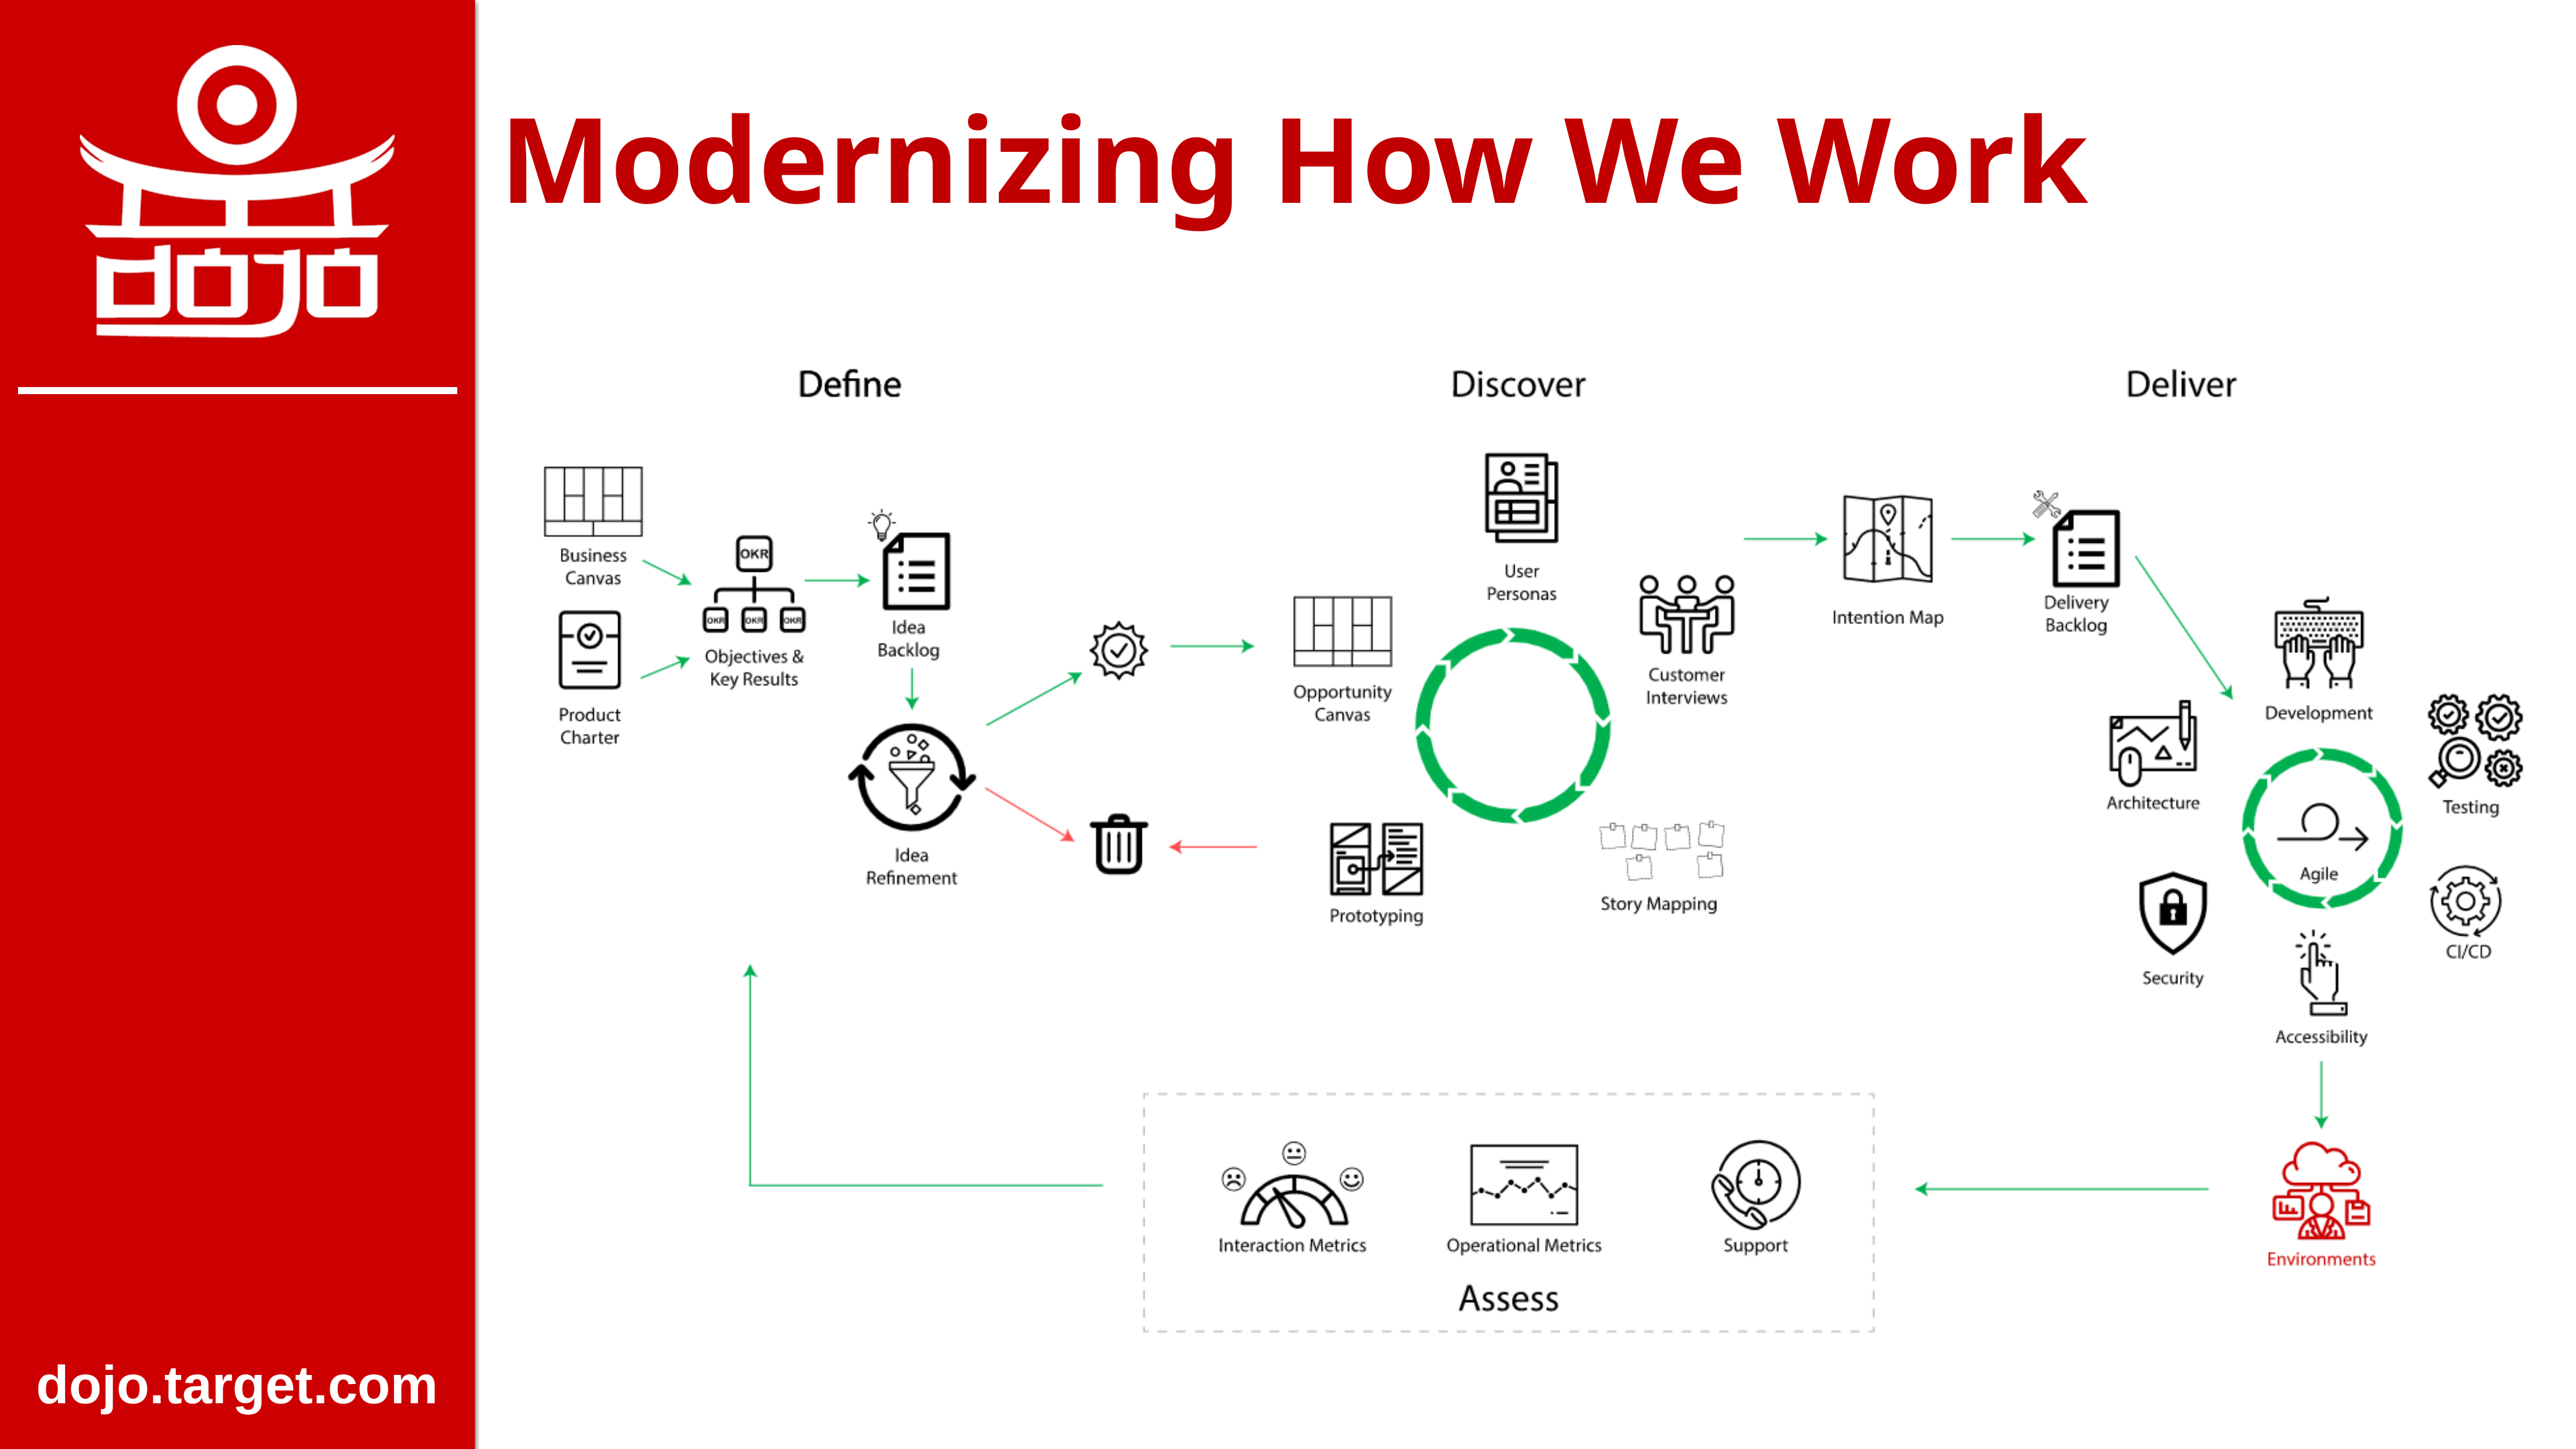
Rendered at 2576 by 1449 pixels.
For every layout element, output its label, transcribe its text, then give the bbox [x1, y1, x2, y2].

title Modernizing How We Work [490, 56, 2555, 273]
picture [80, 45, 395, 337]
picture [505, 319, 2555, 1358]
